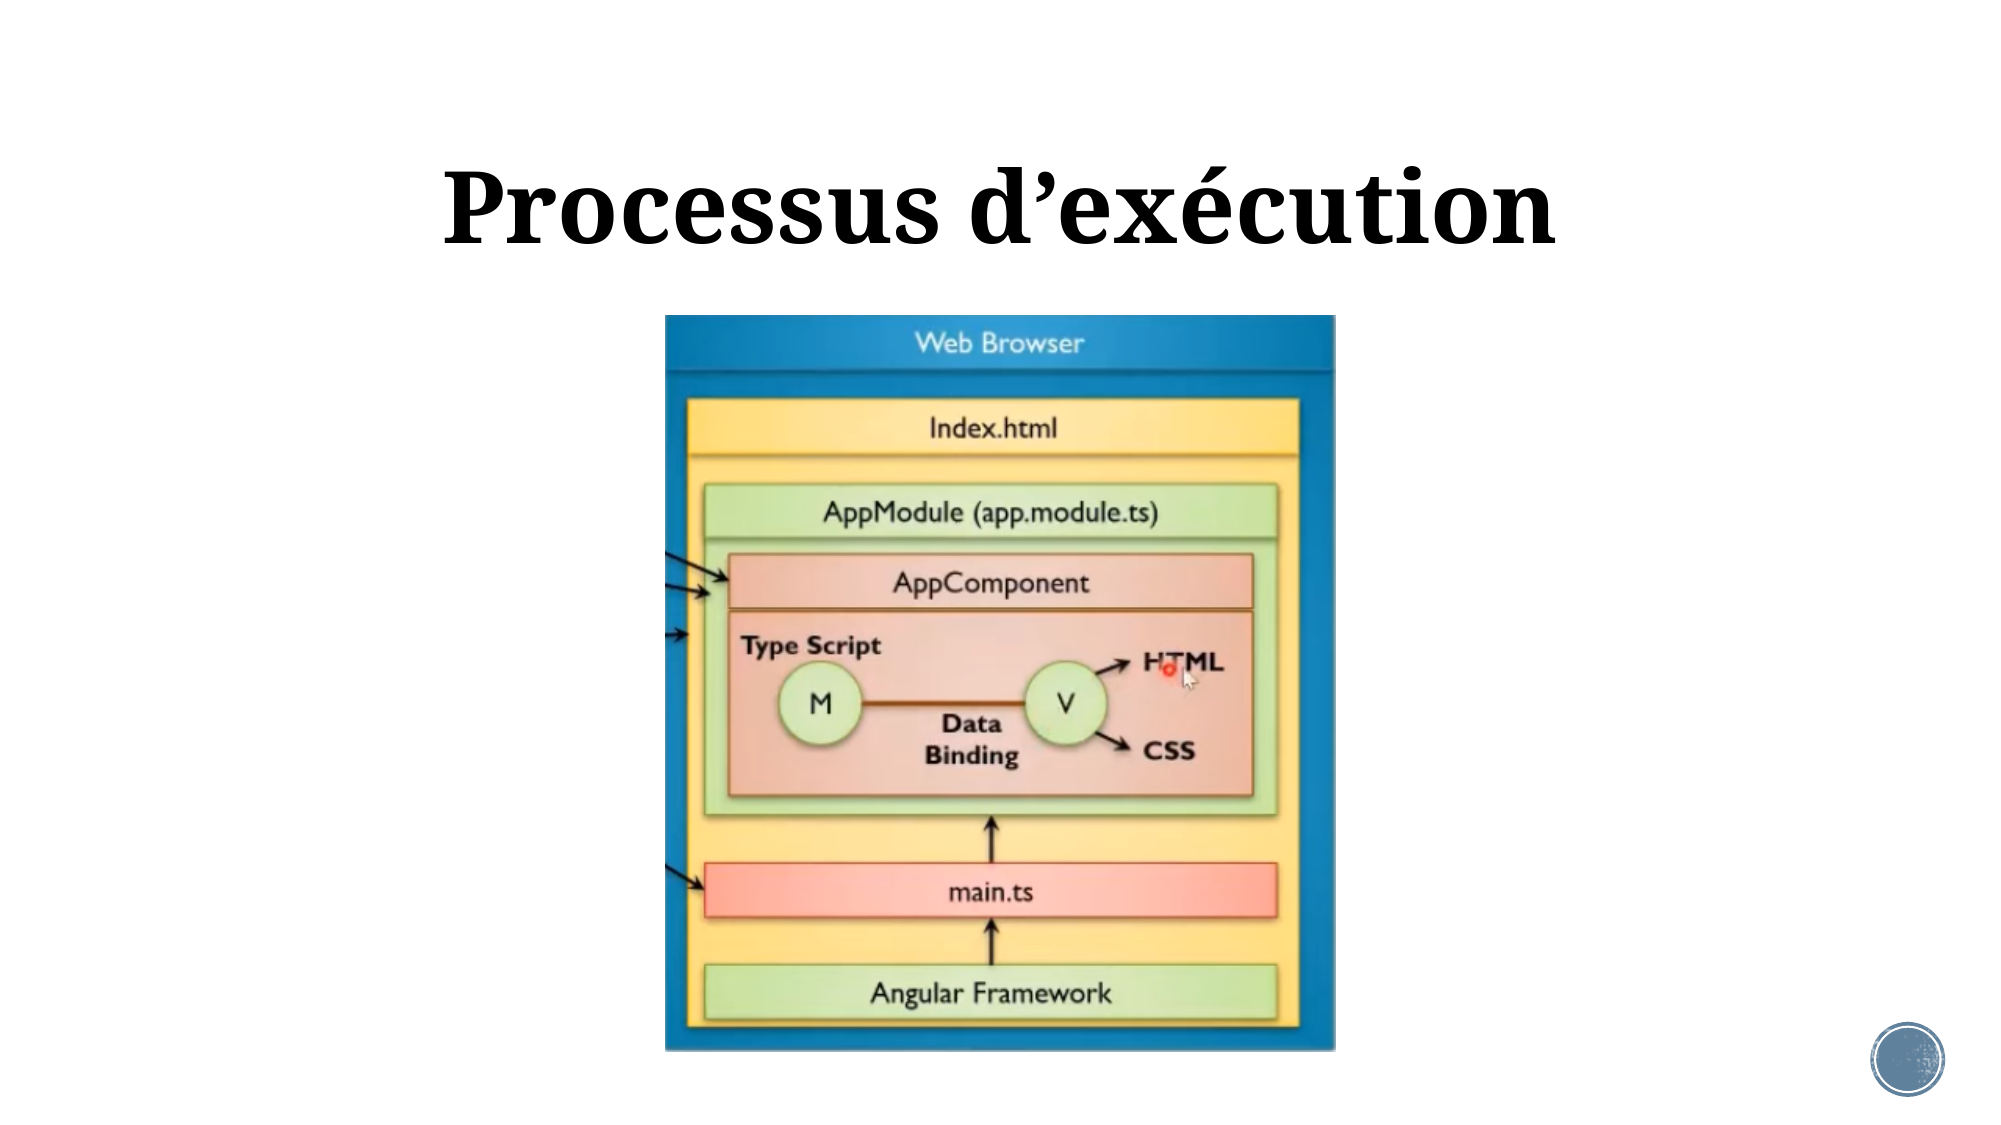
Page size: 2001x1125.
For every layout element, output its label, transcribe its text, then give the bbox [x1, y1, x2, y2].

picture [665, 315, 1336, 1052]
title Processus d’exécution [175, 79, 1826, 344]
